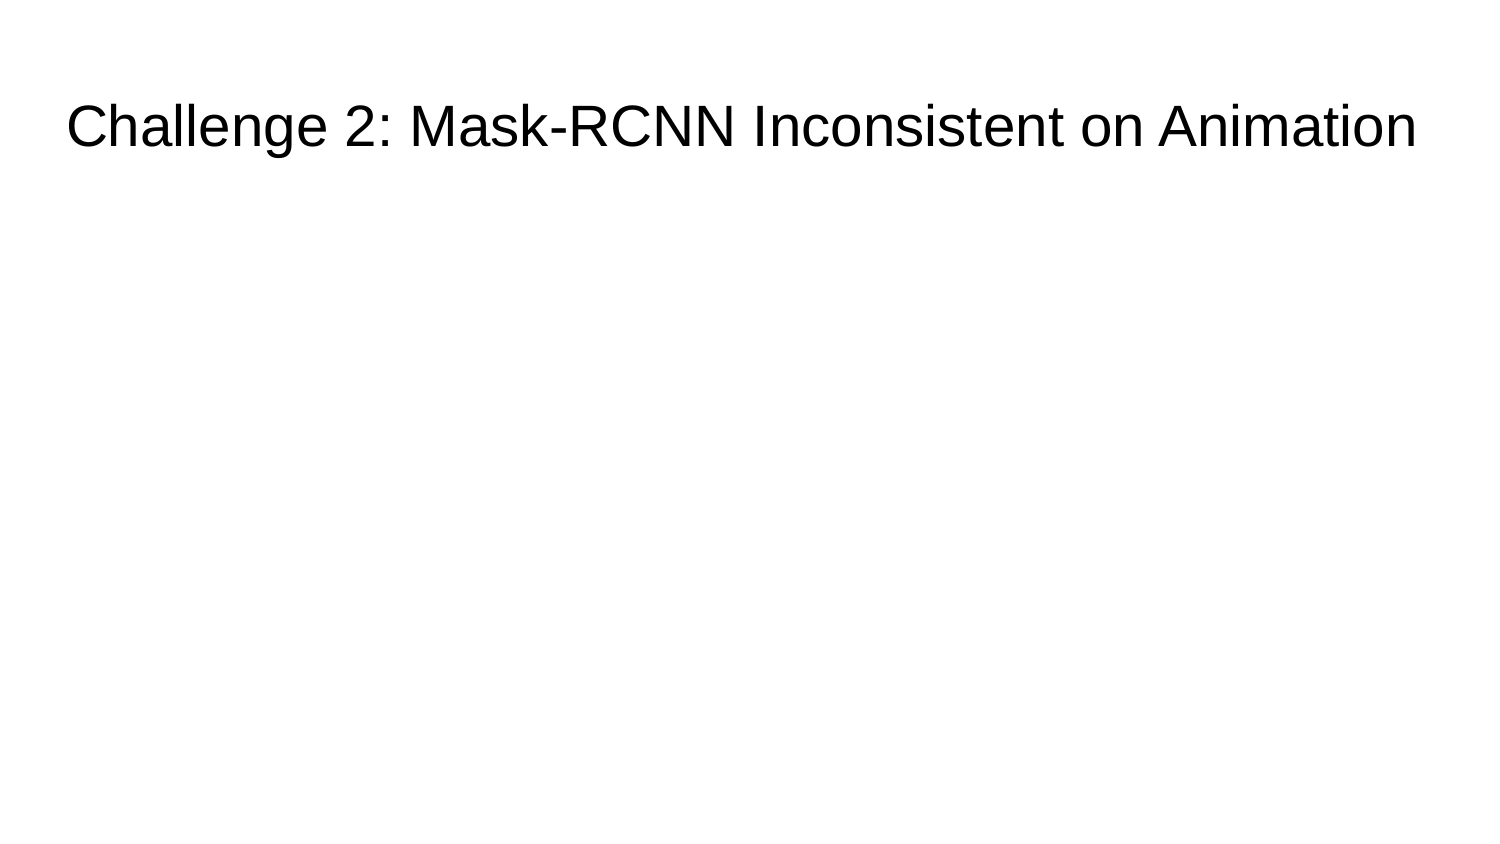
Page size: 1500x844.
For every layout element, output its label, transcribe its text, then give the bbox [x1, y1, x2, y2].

title Challenge 2: Mask-RCNN Inconsistent on Animation [51, 72, 1449, 167]
